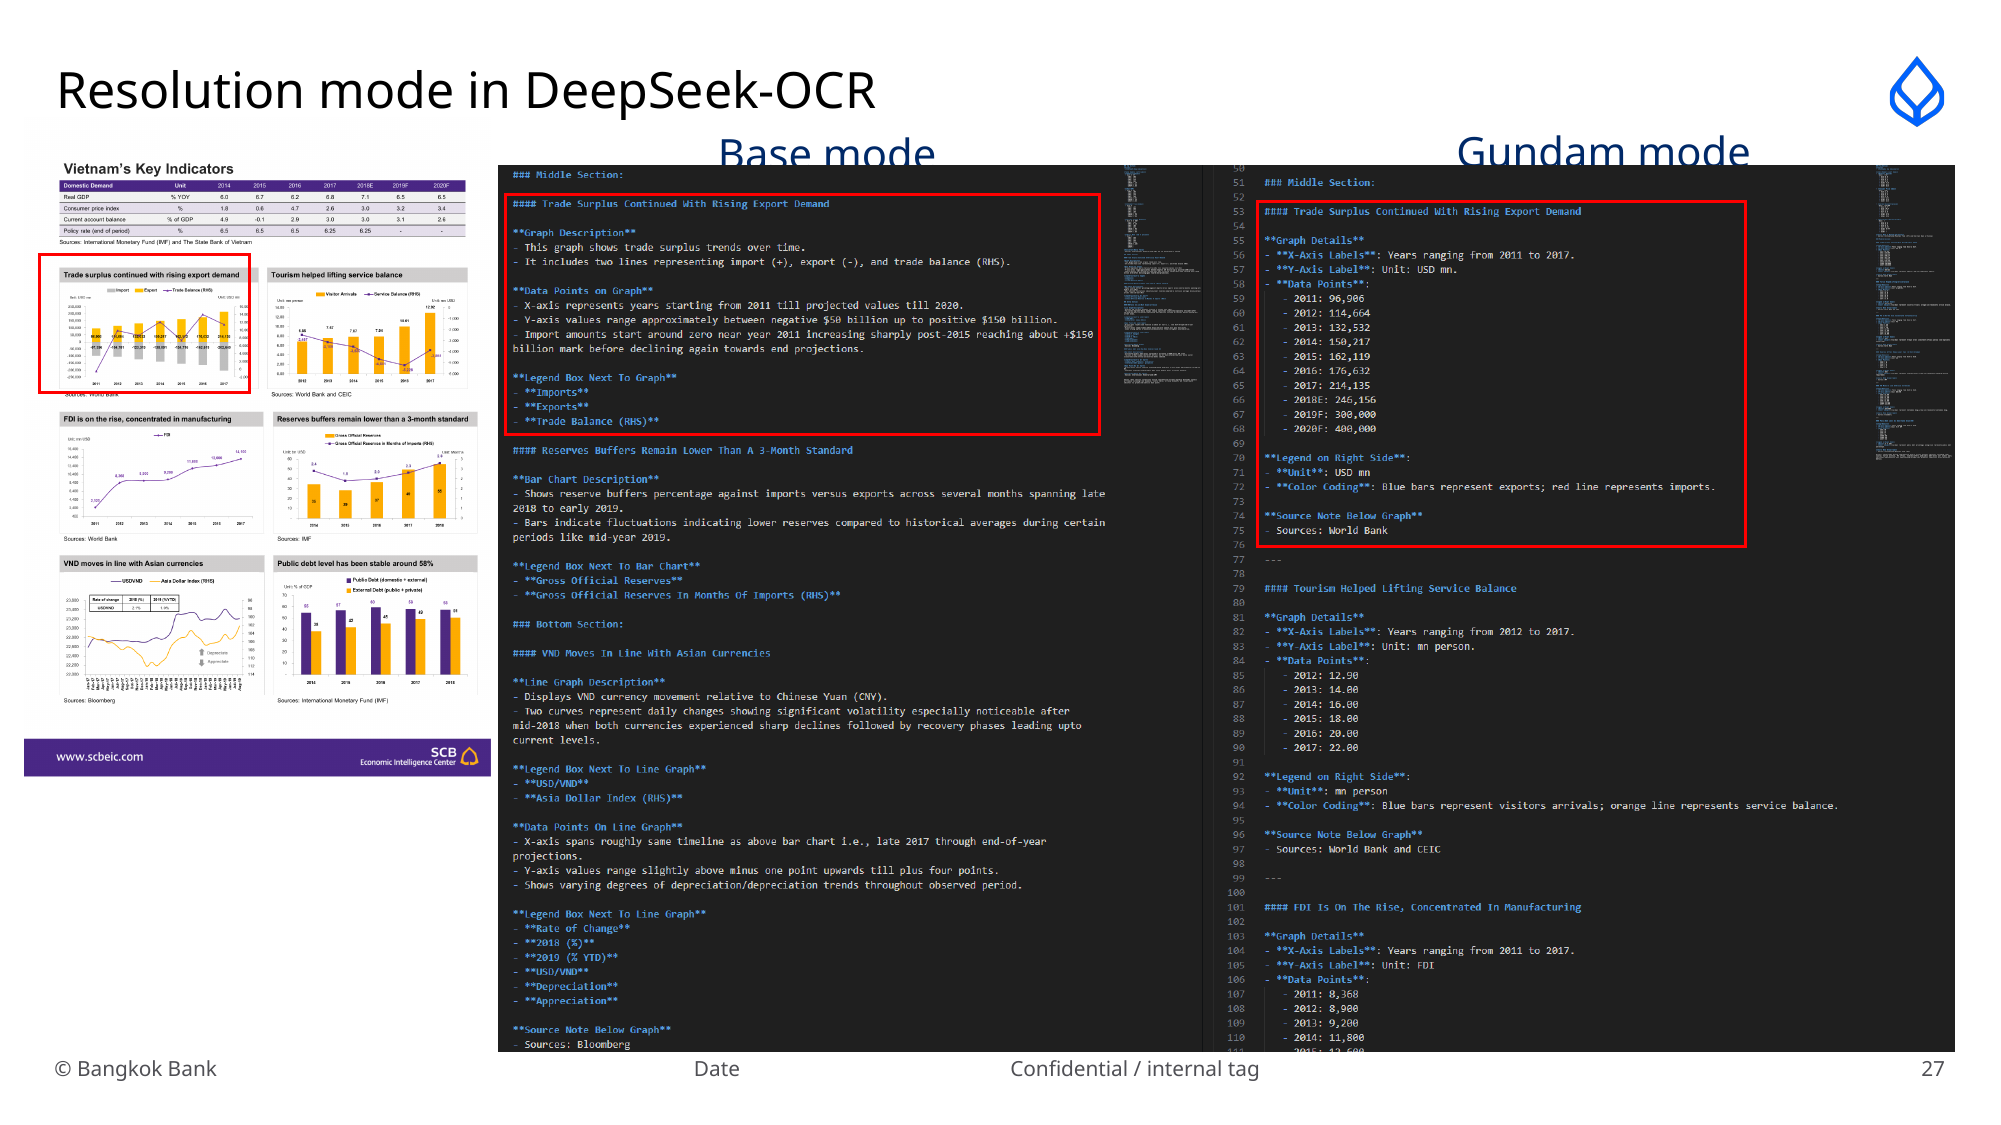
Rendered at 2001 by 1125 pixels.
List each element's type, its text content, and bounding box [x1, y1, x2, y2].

slide_number 27 [1803, 1055, 1945, 1085]
picture [498, 165, 1955, 1052]
picture [24, 117, 491, 778]
footer Confidential / internal tag [1010, 1055, 1626, 1085]
title Resolution mode in DeepSeek-OCR [55, 55, 1148, 146]
slide_number Date [693, 1055, 831, 1085]
text_box Gundam mode [1441, 93, 1768, 165]
text_box Base mode [703, 146, 958, 165]
picture [1889, 56, 1945, 127]
